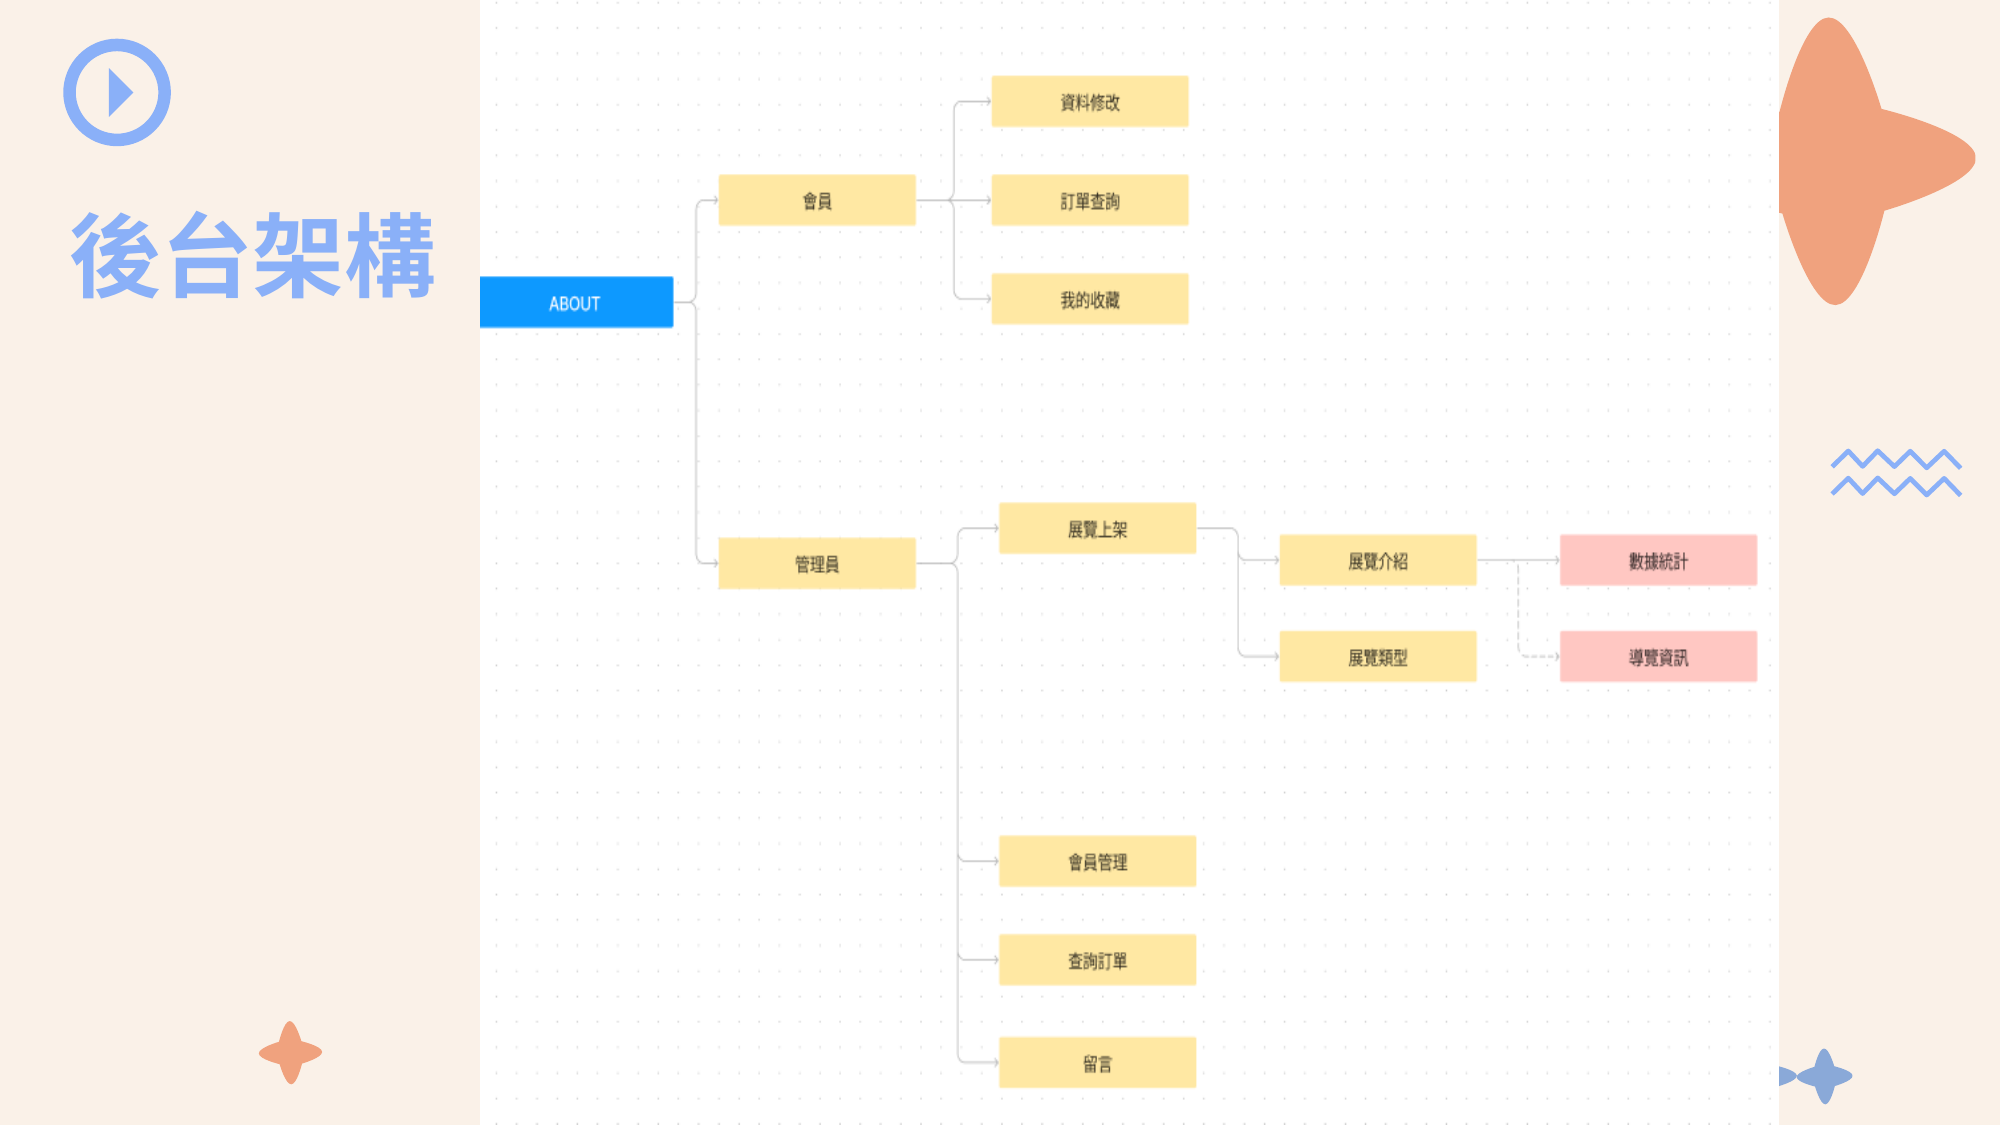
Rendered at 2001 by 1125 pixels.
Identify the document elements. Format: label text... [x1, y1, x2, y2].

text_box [69, 44, 165, 140]
picture [258, 1020, 323, 1085]
picture [480, 0, 1976, 1125]
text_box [1831, 450, 1961, 496]
text_box 後台架構 [0, 187, 480, 343]
